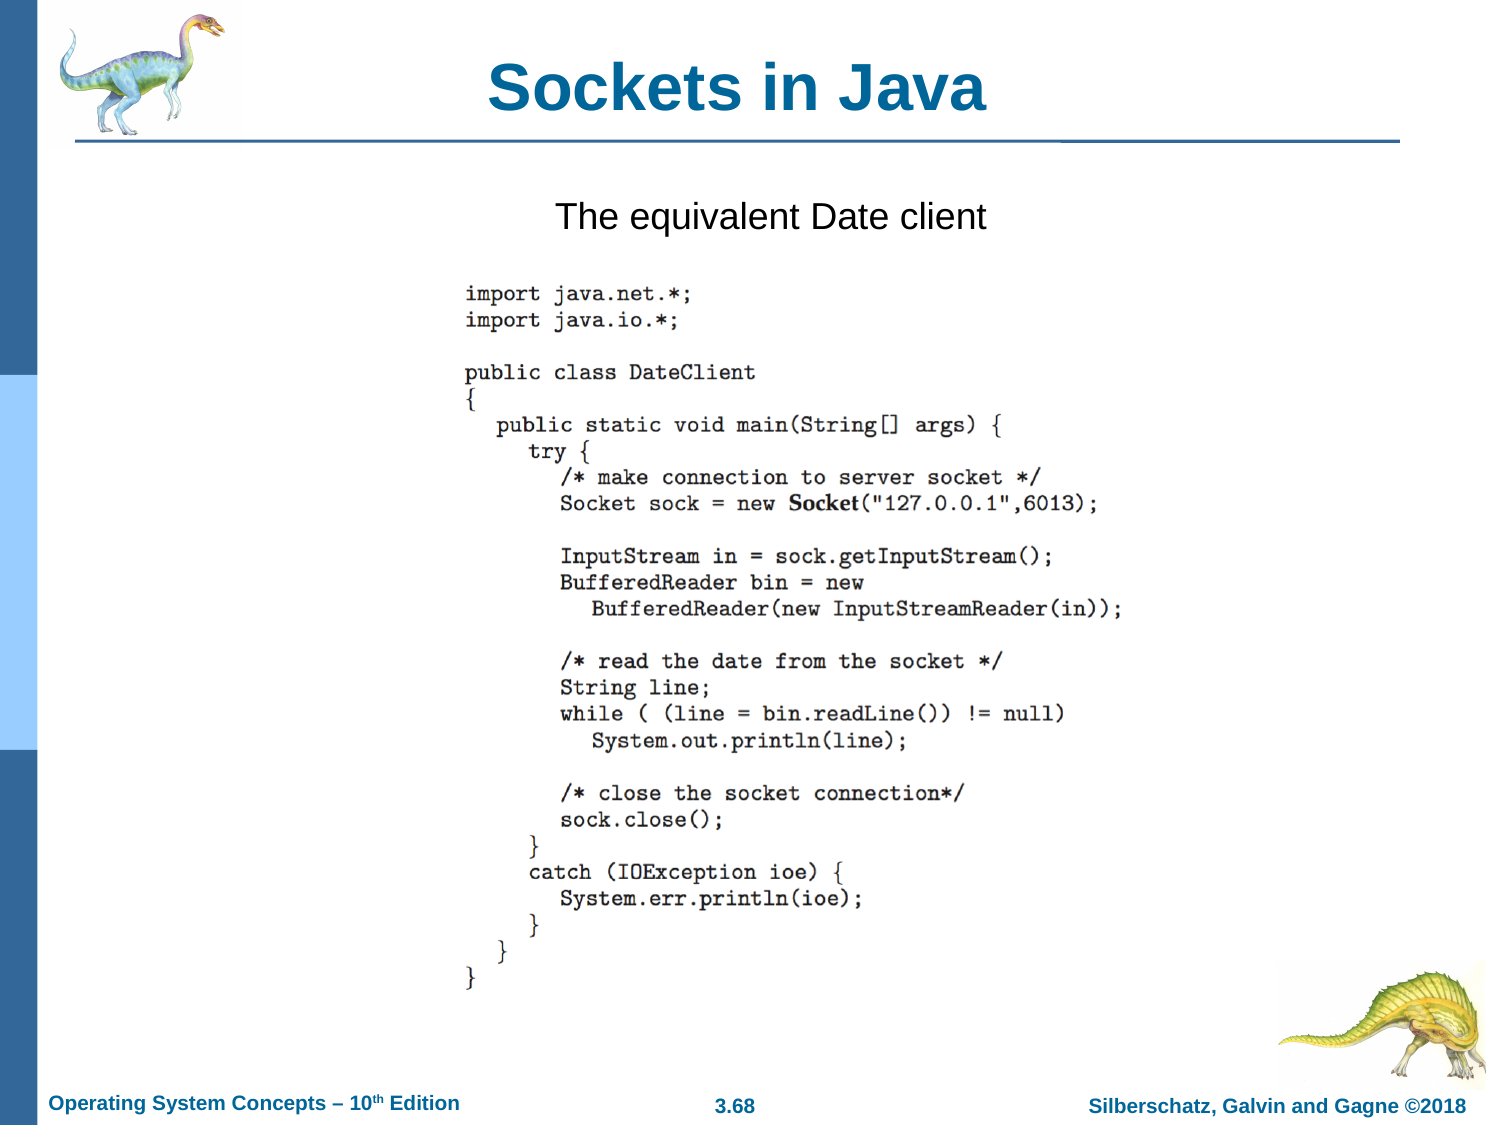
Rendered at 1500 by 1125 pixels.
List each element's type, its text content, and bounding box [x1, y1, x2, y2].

title Sockets in Java [75, 36, 1400, 132]
picture [46, 0, 243, 149]
picture [1275, 959, 1486, 1090]
picture [405, 265, 1219, 1014]
text_box The equivalent Date client [540, 184, 1003, 245]
